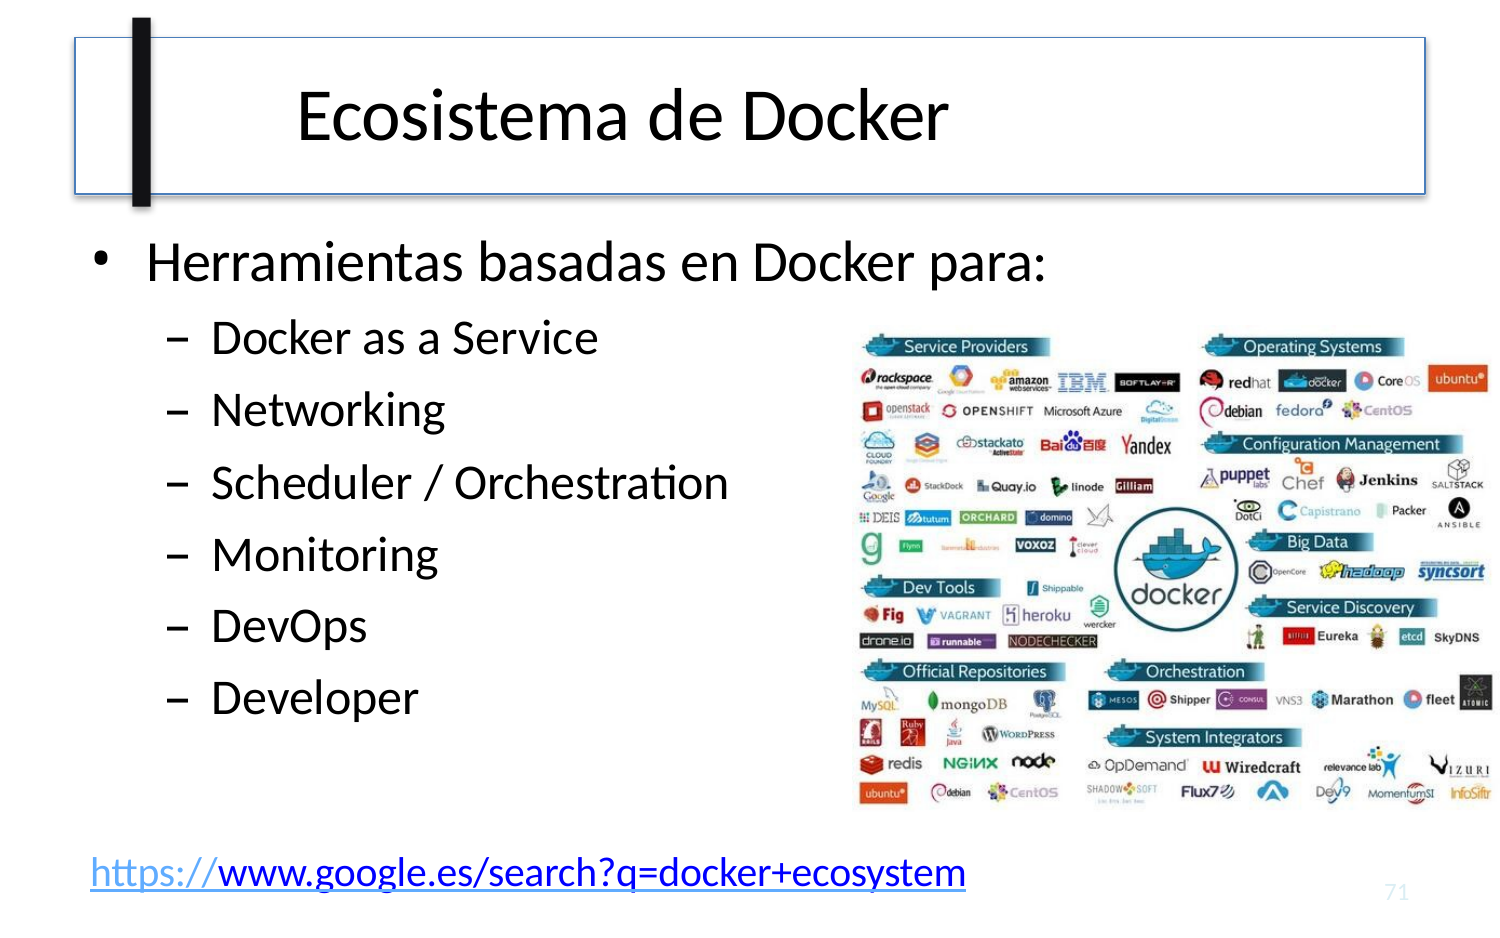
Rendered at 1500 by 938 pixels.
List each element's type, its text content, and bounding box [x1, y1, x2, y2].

picture [66, 13, 1434, 207]
text_box 71 [1382, 872, 1412, 905]
text_box https://www.google.es/search?q=docker+ecosystem [87, 842, 983, 895]
text_box Herramientas basadas en Docker para: Docker as a Service Networking Scheduler / Orchestration Monitoring DevOps Developer [87, 206, 1060, 725]
title Ecosistema de Docker [294, 63, 961, 206]
picture [852, 325, 1500, 812]
